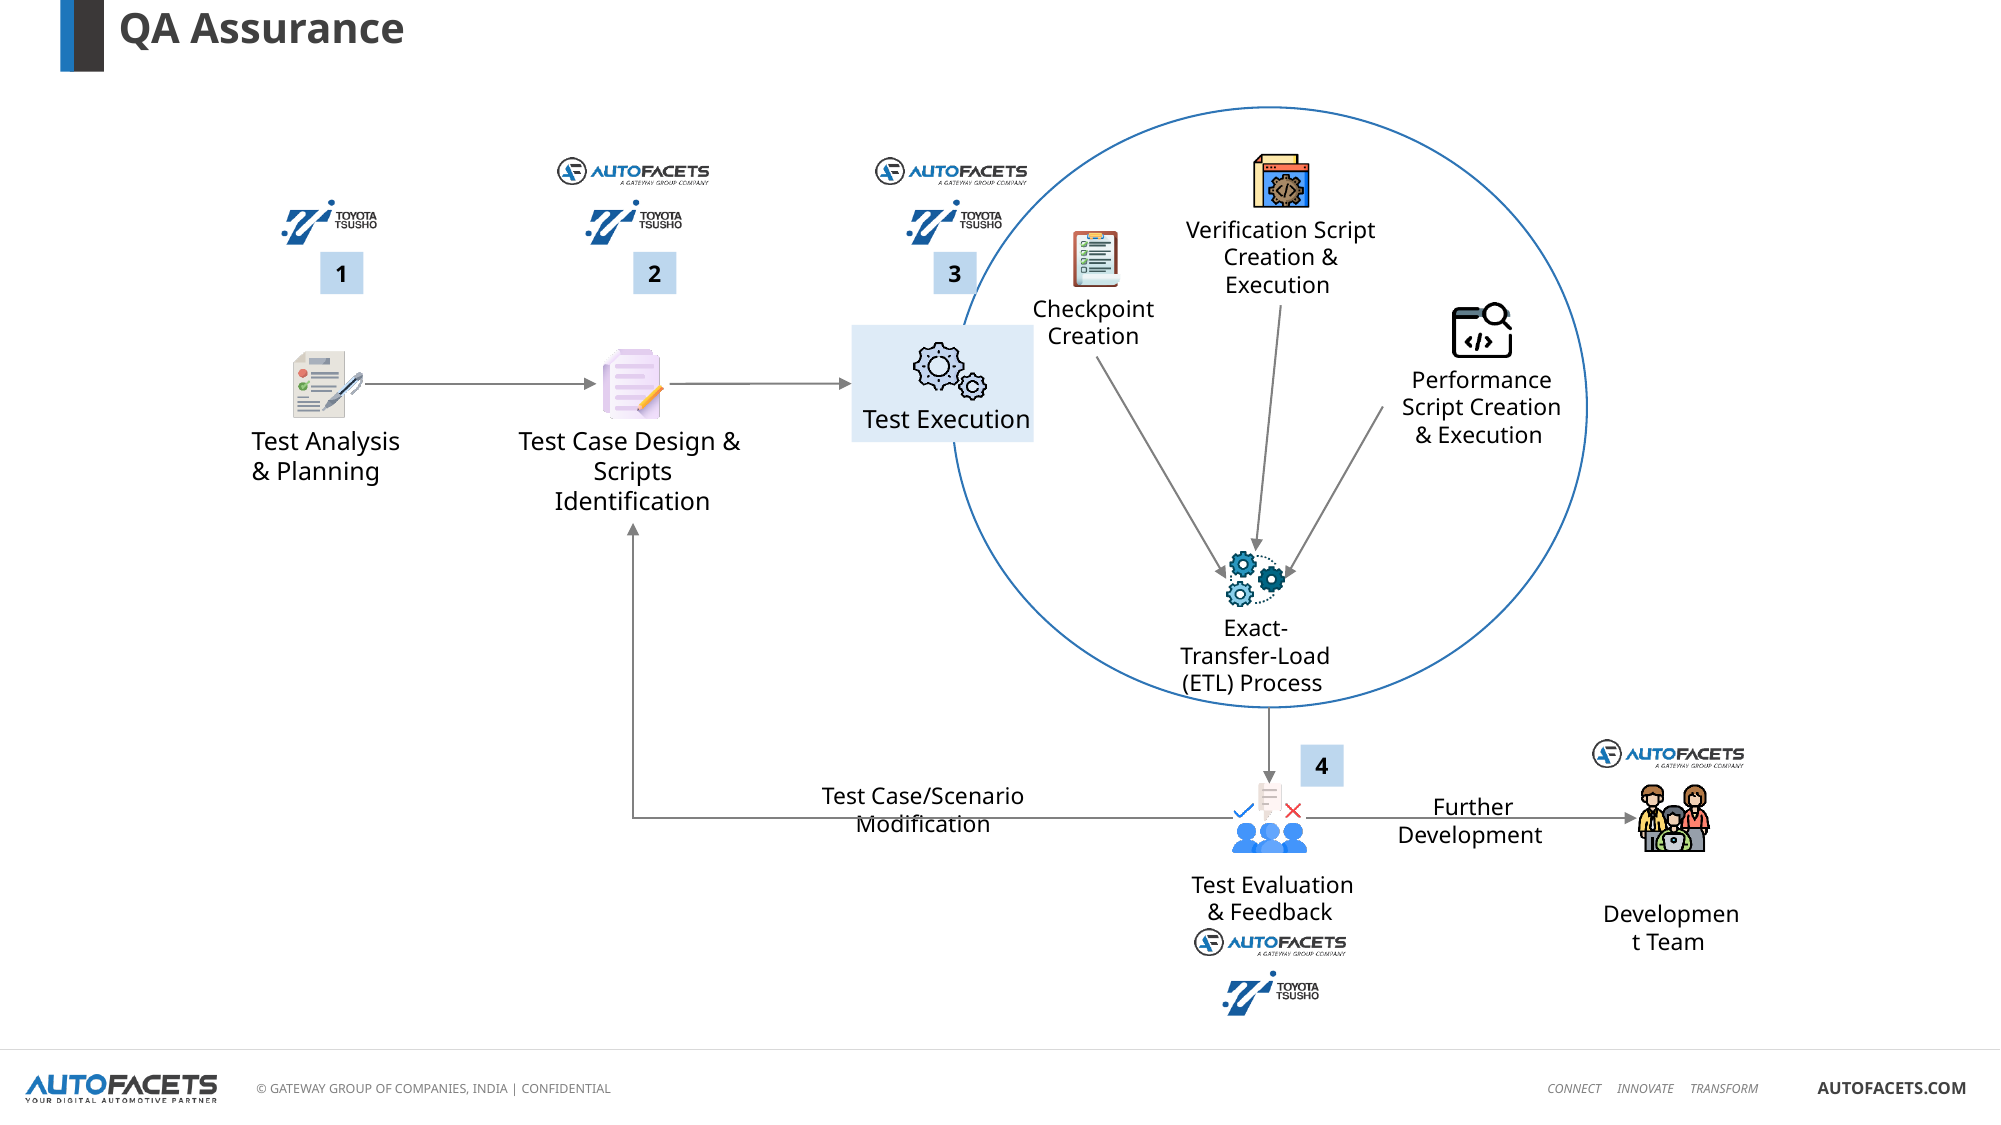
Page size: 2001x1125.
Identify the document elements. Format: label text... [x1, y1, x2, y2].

list QA Assurance [103, 0, 2000, 72]
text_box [236, 107, 1757, 1021]
picture [25, 1074, 217, 1103]
